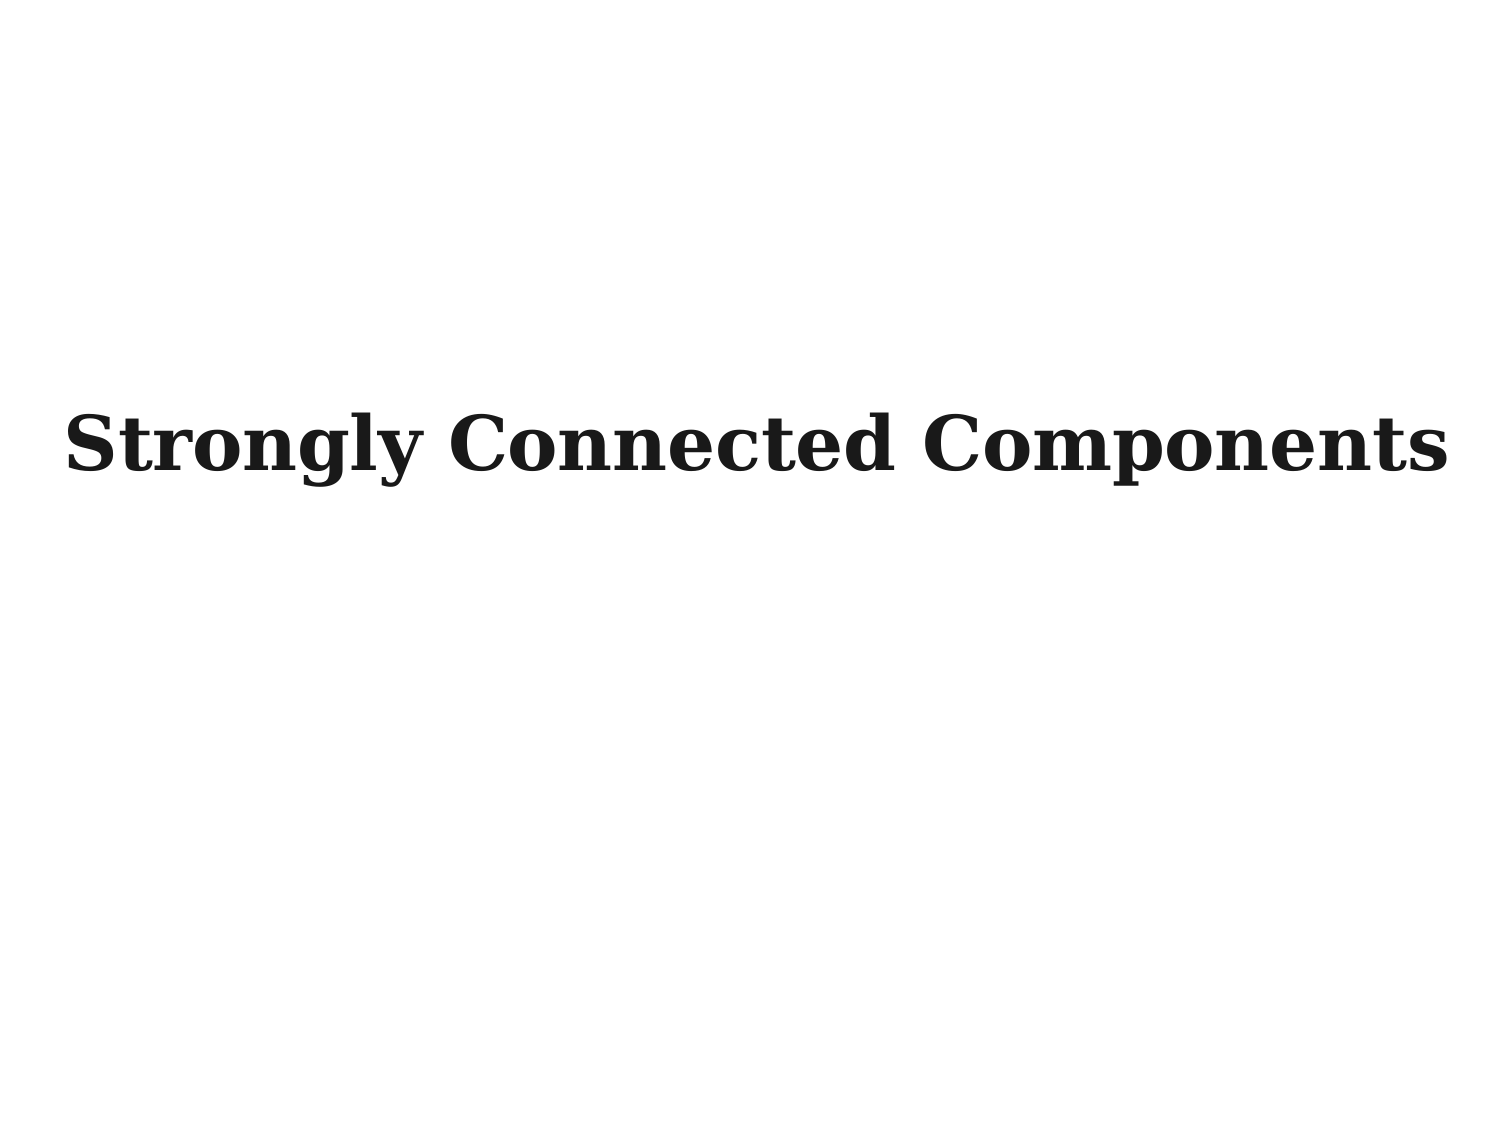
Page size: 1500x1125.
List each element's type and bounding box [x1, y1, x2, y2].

title [35, 392, 1476, 583]
